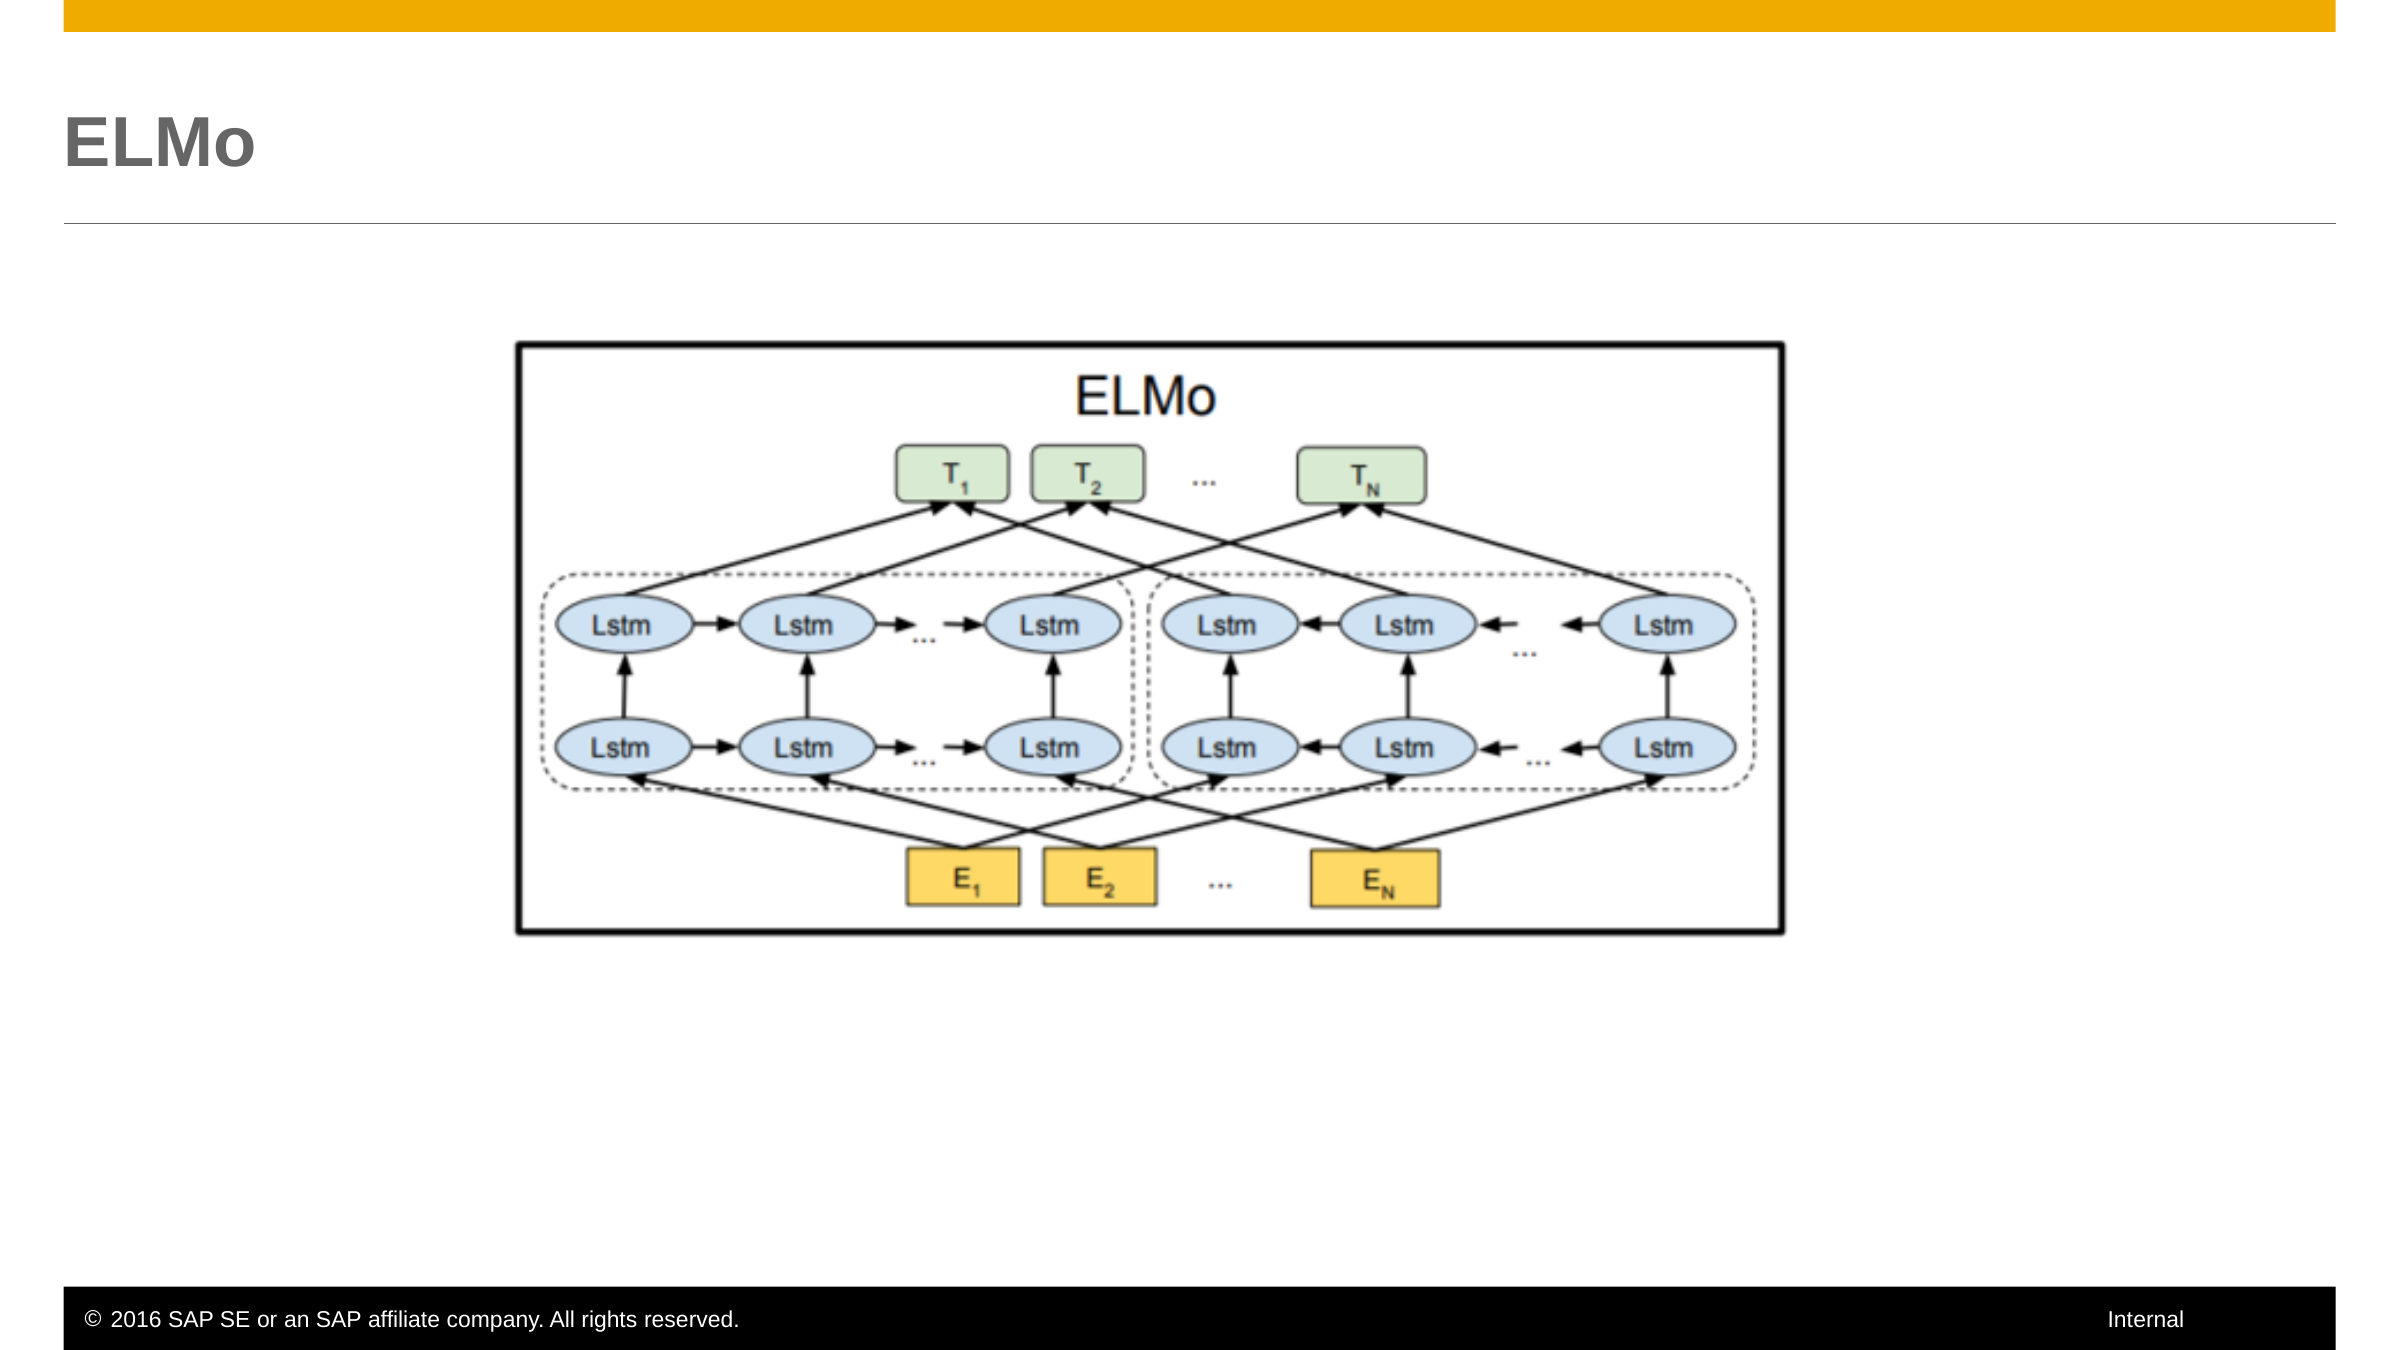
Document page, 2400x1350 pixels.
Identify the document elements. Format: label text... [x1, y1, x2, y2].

title ELMo [63, 63, 2336, 213]
picture [500, 302, 1814, 962]
